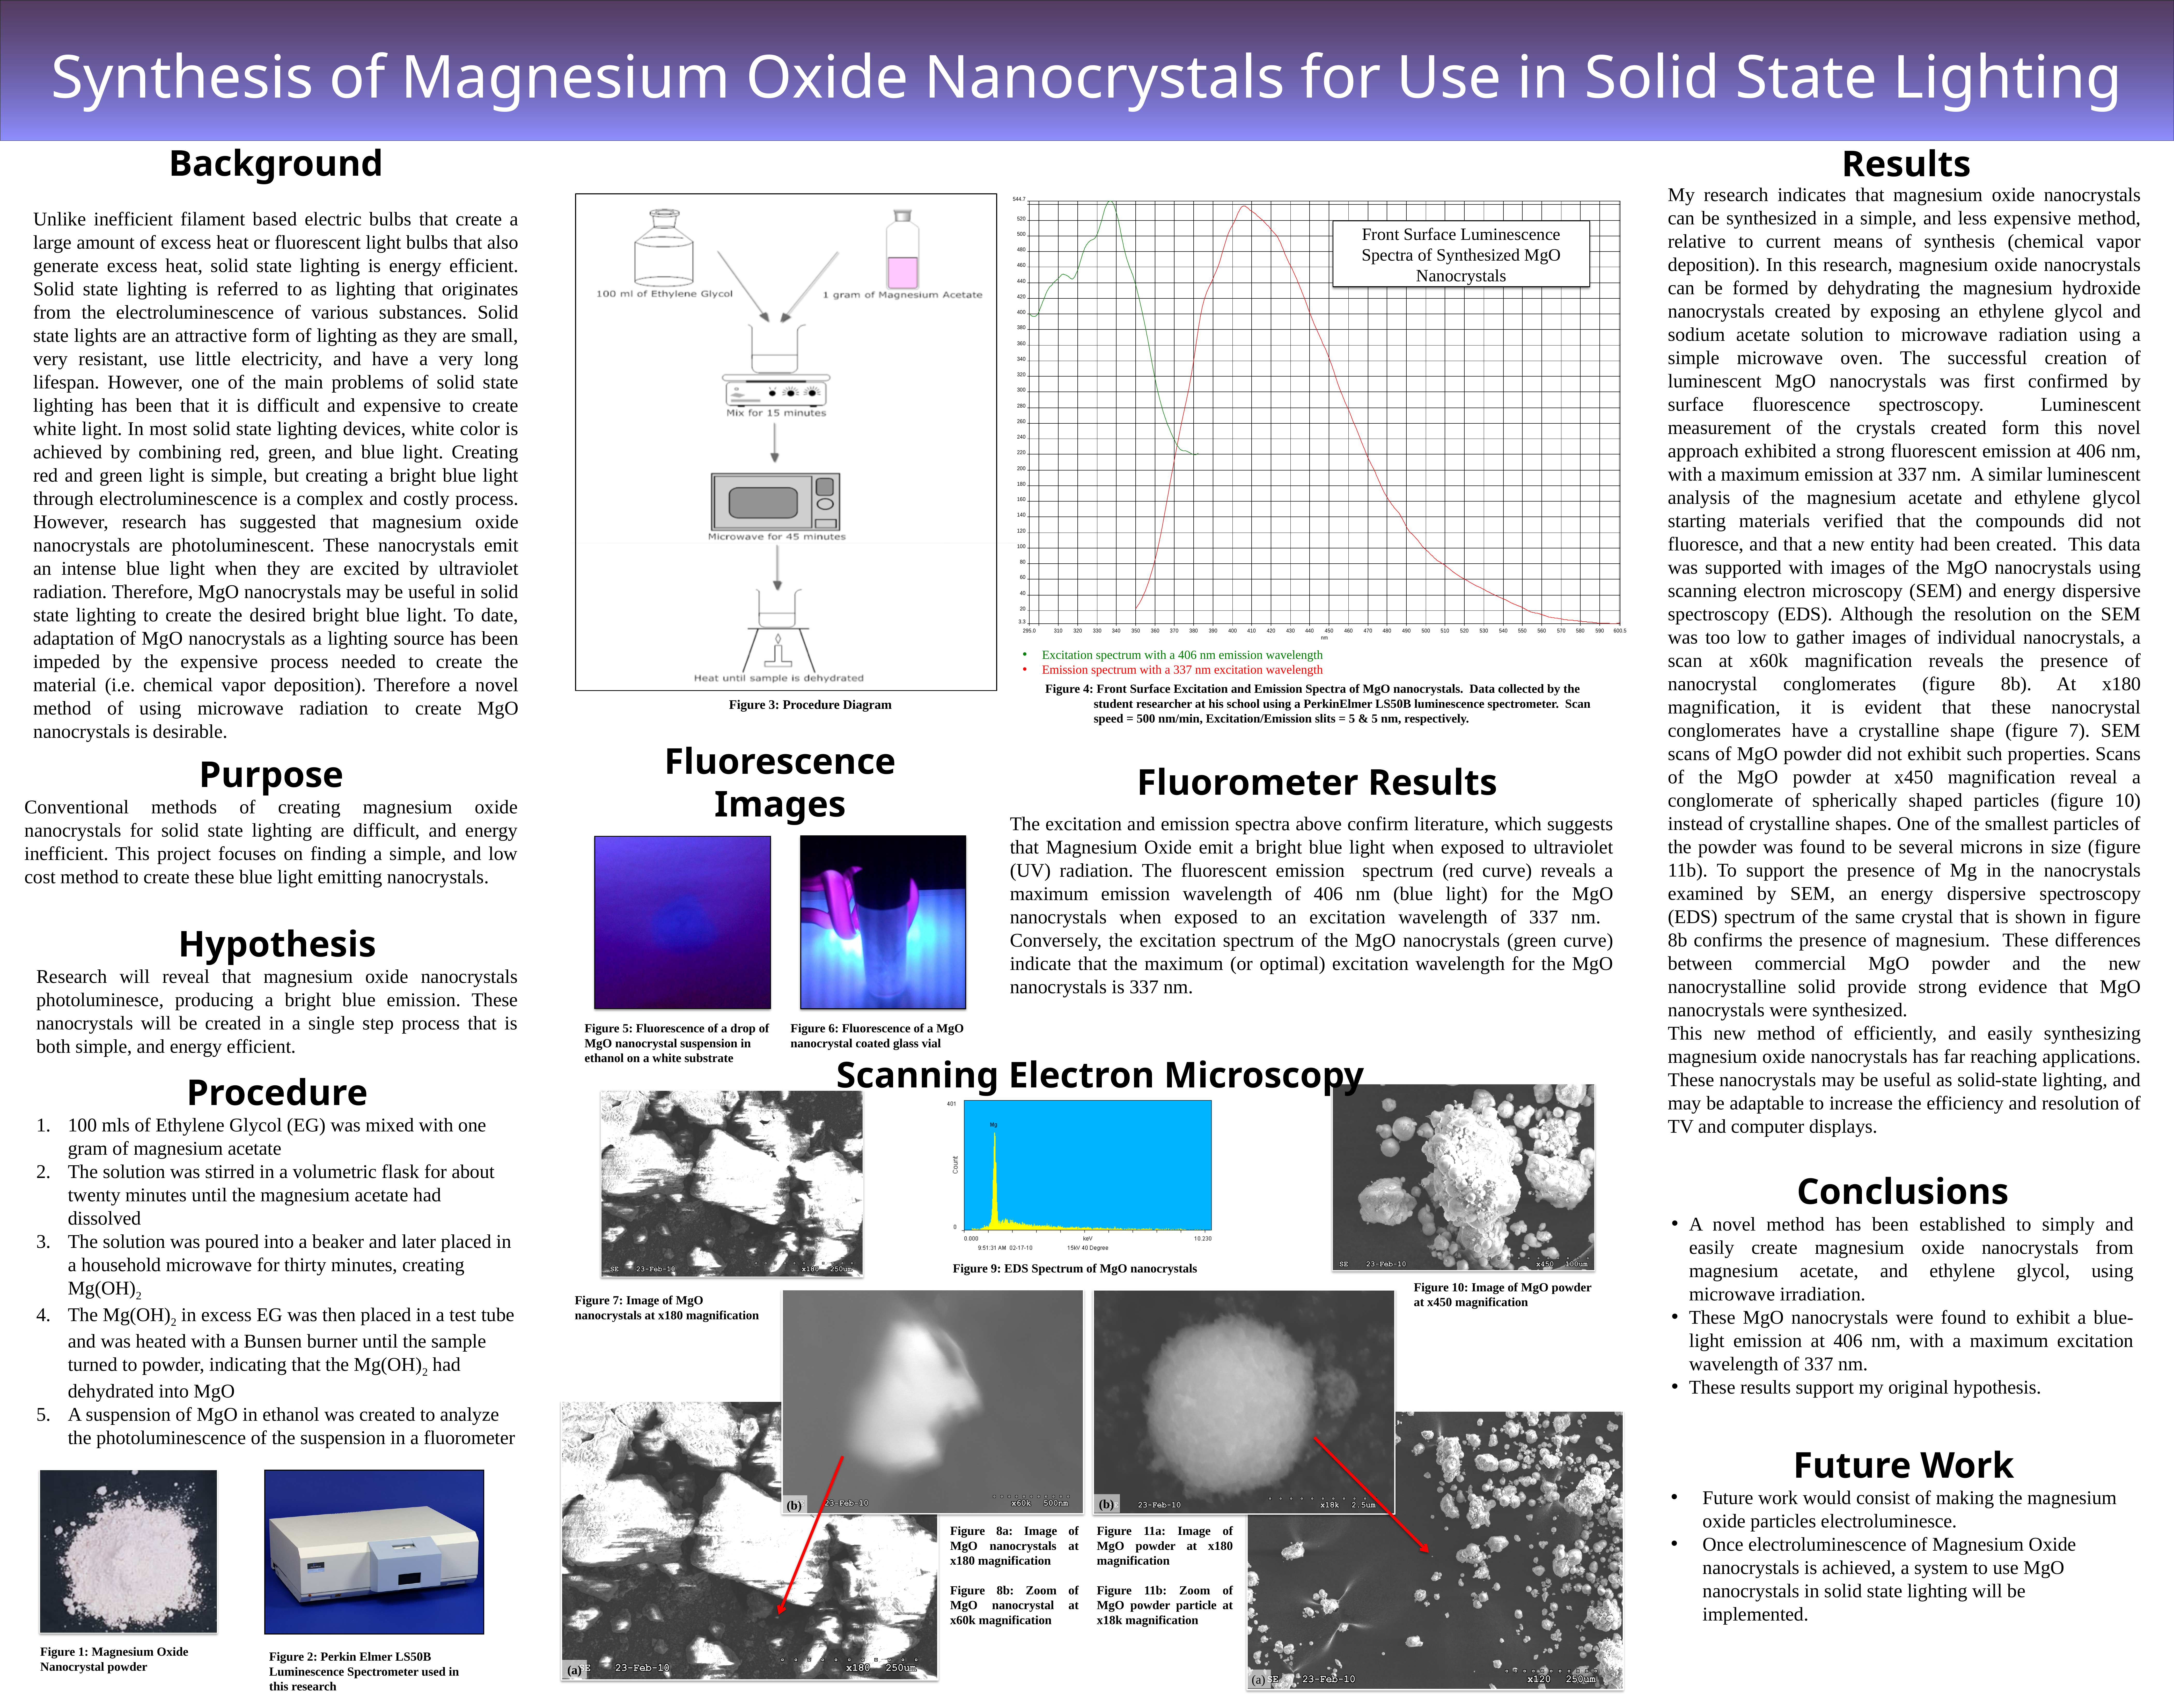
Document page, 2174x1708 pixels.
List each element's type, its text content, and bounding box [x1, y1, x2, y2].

text_box Purpose Conventional methods of creating magnesium oxide nanocrystals for solid state lighting are difficult, and energy inefficient. This project focuses on finding a simple, and low cost method to create these blue light emitting nanocrystals. [21, 749, 522, 889]
picture [801, 836, 965, 1008]
picture [999, 194, 1633, 643]
text_box Figure 9: EDS Spectrum of MgO nanocrystals [940, 1260, 1213, 1277]
text_box Hypothesis Research will reveal that magnesium oxide nanocrystals photoluminesce, producing a bright blue emission. These nanocrystals will be created in a single step process that is both simple, and energy efficient. [32, 919, 522, 1068]
text_box Fluorometer Results [1016, 757, 1619, 804]
text_box The excitation and emission spectra above confirm literature, which suggests that Magnesium Oxide emit a bright blue light when exposed to ultraviolet (UV) radiation. The fluorescent emission spectrum (red curve) reveals a maximum emission wavelength of 406 nm (blue light) for the MgO nanocrystals when exposed to an excitation wavelength of 337 nm. Conversely, the excitation spectrum of the MgO nanocrystals (green curve) indicate that the maximum (or optimal) excitation wavelength for the MgO nanocrystals is 337 nm. [1006, 809, 1618, 1022]
text_box Figure 4: Front Surface Excitation and Emission Spectra of MgO nanocrystals. Data collected by the student researcher at his school using a PerkinElmer LS50B luminescence spectrometer. Scan speed = 500 nm/min, Excitation/Emission slits = 5 & 5 nm, respectively. [1041, 679, 1617, 727]
picture [1094, 1290, 1623, 1689]
text_box Procedure 100 mls of Ethylene Glycol (EG) was mixed with one gram of magnesium acetate The solution was stirred in a volumetric flask for about twenty minutes until the magnesium acetate had dissolved The solution was poured into a beaker and later placed in a household microwave for thirty minutes, creating Mg(OH)2 The Mg(OH)2 in excess EG was then placed in a test tube and was heated with a Bunsen burner until the sample turned to powder, indicating that the Mg(OH)2 had dehydrated into MgO A suspension of MgO in ethanol was created to analyze the photoluminescence of the suspension in a fluorometer [32, 1068, 522, 1465]
text_box Figure 1: Magnesium Oxide Nanocrystal powder [36, 1641, 232, 1675]
picture [1333, 1084, 1595, 1270]
picture [562, 1290, 1083, 1679]
text_box Background Unlike inefficient filament based electric bulbs that create a large amount of excess heat or fluorescent light bulbs that also generate excess heat, solid state lighting is energy efficient. Solid state lighting is referred to as lighting that originates from the electroluminescence of various substances. Solid state lights are an attractive form of lighting as they are small, very resistant, use little electricity, and have a very long lifespan. However, one of the main problems of solid state lighting has been that it is difficult and expensive to create white light. In most solid state lighting devices, white color is achieved by combining red, green, and blue light. Creating red and green light is simple, but creating a bright blue light through electroluminescence is a complex and costly process. However, research has suggested that magnesium oxide nanocrystals are photoluminescent. These nanocrystals emit an intense blue light when they are excited by ultraviolet radiation. Therefore, MgO nanocrystals may be useful in solid state lighting to create the desired bright blue light. To date, adaptation of MgO nanocrystals as a lighting source has been impeded by the expensive process needed to create the material (i.e. chemical vapor deposition). Therefore a novel method of using microwave radiation to create MgO nanocrystals is desirable. [30, 138, 523, 767]
text_box Excitation spectrum with a 406 nm emission wavelength Emission spectrum with a 337 nm excitation wavelength [1023, 645, 1360, 678]
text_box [1314, 1438, 1429, 1552]
text_box Figure 8a: Image of MgO nanocrystals at x180 magnification Figure 8b: Zoom of MgO nanocrystal at x60k magnification [946, 1521, 1083, 1629]
picture [601, 1091, 863, 1277]
picture [40, 1470, 217, 1633]
text_box Figure 10: Image of MgO powder at x450 magnification [1410, 1277, 1600, 1311]
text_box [731, 1503, 890, 1568]
text_box Scanning Electron Microscopy [578, 1050, 1622, 1096]
picture [595, 837, 770, 1008]
text_box Figure 11a: Image of MgO powder at x180 magnification Figure 11b: Zoom of MgO powder particle at x18k magnification [1093, 1521, 1237, 1629]
text_box My research indicates that magnesium oxide nanocrystals can be synthesized in a simple, and less expensive method, relative to current means of synthesis (chemical vapor deposition). In this research, magnesium oxide nanocrystals can be formed by dehydrating the magnesium hydroxide nanocrystals created by exposing an ethylene glycol and sodium acetate solution to microwave radiation using a simple microwave oven. The successful creation of luminescent MgO nanocrystals was first confirmed by surface fluorescence spectroscopy. Luminescent measurement of the crystals created form this novel approach exhibited a strong fluorescent emission at 406 nm, with a maximum emission at 337 nm. A similar luminescent analysis of the magnesium acetate and ethylene glycol starting materials verified that the compounds did not fluoresce, and that a new entity had been created. This data was supported with images of the MgO nanocrystals using scanning electron microscopy (SEM) and energy dispersive spectroscopy (EDS). Although the resolution on the SEM was too low to gather images of individual nanocrystals, a scan at x60k magnification reveals the presence of nanocrystal conglomerates (figure 8b). At x180 magnification, it is evident that these nanocrystal conglomerates have a crystalline shape (figure 7). SEM scans of MgO powder did not exhibit such properties. Scans of the MgO powder at x450 magnification reveal a conglomerate of spherically shaped particles (figure 10) instead of crystalline shapes. One of the smallest particles of the powder was found to be several microns in size (figure 11b). To support the presence of Mg in the nanocrystals examined by SEM, an energy dispersive spectroscopy (EDS) spectrum of the same crystal that is shown in figure 8b confirms the presence of magnesium. These differences between commercial MgO powder and the new nanocrystalline solid provide strong evidence that MgO nanocrystals were synthesized. This new method of efficiently, and easily synthesizing magnesium oxide nanocrystals has far reaching applications. These nanocrystals may be useful as solid-state lighting, and may be adaptable to increase the efficiency and resolution of TV and computer displays. [1664, 180, 2145, 1165]
text_box Results [1658, 139, 2155, 186]
text_box Figure 7: Image of MgO nanocrystals at x180 magnification [571, 1290, 770, 1324]
text_box Figure 5: Fluorescence of a drop of MgO nanocrystal suspension in ethanol on a white substrate [581, 1018, 787, 1067]
text_box Conclusions A novel method has been established to simply and easily create magnesium oxide nanocrystals from magnesium acetate, and ethylene glycol, using microwave irradiation. These MgO nanocrystals were found to exhibit a blue-light emission at 406 nm, with a maximum excitation wavelength of 337 nm. These results support my original hypothesis. [1668, 1166, 2138, 1400]
text_box Future Work Future work would consist of making the magnesium oxide particles electroluminesce. Once electroluminescence of Magnesium Oxide nanocrystals is achieved, a system to use MgO nanocrystals in solid state lighting will be implemented. [1667, 1440, 2140, 1627]
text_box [571, 194, 1022, 691]
text_box Figure 3: Procedure Diagram [725, 694, 917, 713]
text_box Synthesis of Magnesium Oxide Nanocrystals for Use in Solid State Lighting [0, 0, 2174, 141]
text_box Fluorescence Images [656, 736, 905, 826]
picture [265, 1471, 483, 1634]
text_box Figure 6: Fluorescence of a MgO nanocrystal coated glass vial [787, 1018, 980, 1052]
picture [940, 1091, 1214, 1258]
text_box Figure 2: Perkin Elmer LS50B Luminescence Spectrometer used in this research [265, 1646, 483, 1695]
